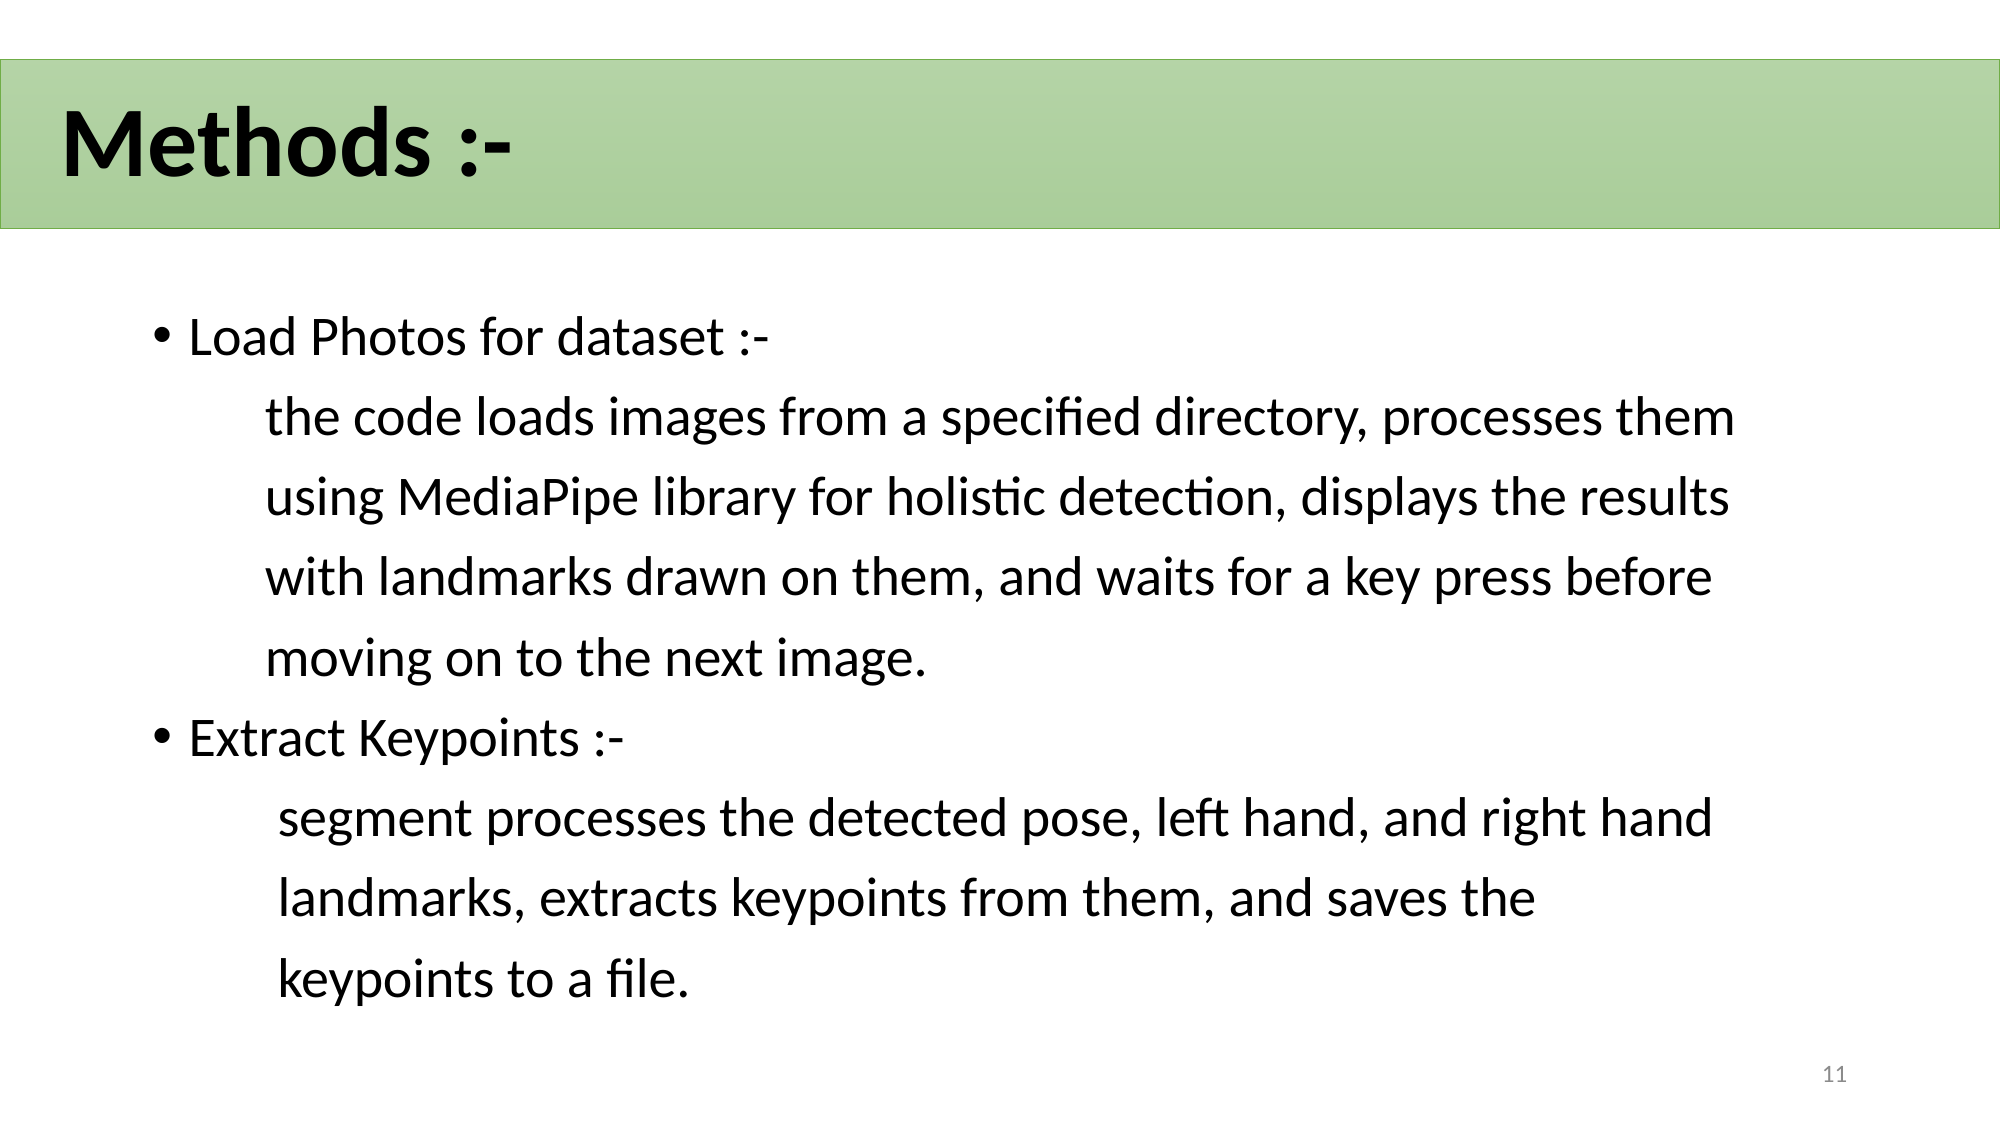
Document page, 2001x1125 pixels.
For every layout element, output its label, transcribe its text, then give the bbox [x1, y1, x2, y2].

title Methods :- [0, 59, 2000, 229]
list Load Photos for dataset :- the code loads images from a specified directory, processes them using MediaPipe library for holistic detection, displays the results with landmarks drawn on them, and waits for a key press before moving on to the next image. Extract Keypoints :- segment processes the detected pose, left hand, and right hand landmarks, extracts keypoints from them, and saves the keypoints to a file. [137, 299, 1863, 1103]
slide_number 11 [1412, 1042, 1863, 1103]
